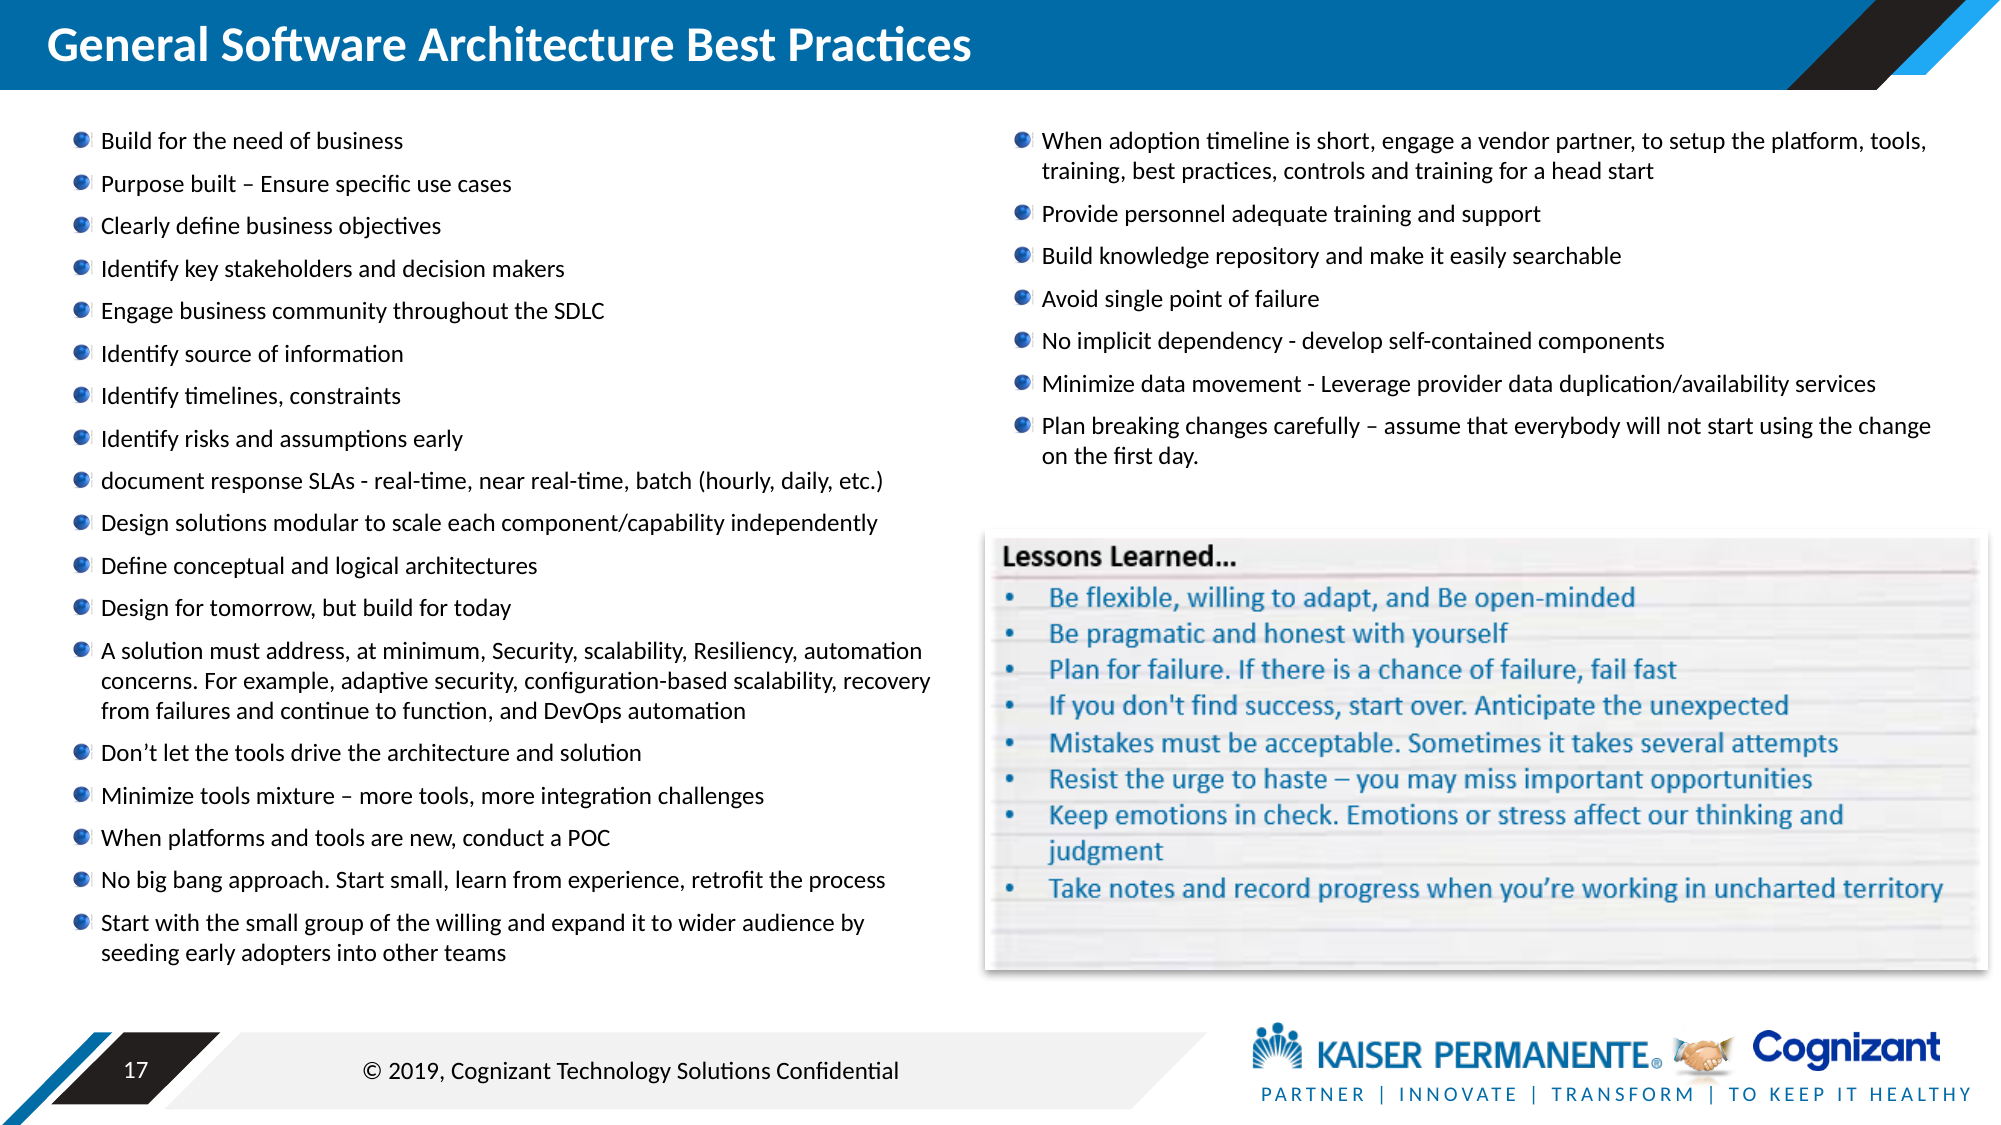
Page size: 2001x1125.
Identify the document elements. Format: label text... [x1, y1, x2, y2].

picture [1251, 1022, 1664, 1069]
picture [72, 785, 93, 803]
title General Software Architecture Best Practices [32, 0, 1793, 90]
picture [985, 529, 1988, 970]
picture [1013, 330, 1034, 349]
picture [1013, 130, 1034, 149]
picture [72, 215, 93, 234]
picture [72, 597, 93, 616]
picture [72, 555, 93, 574]
text_box Build for the need of business Purpose built – Ensure specific use cases Clearly define business objectives Identify key stakeholders and decision makers Engage business community throughout the SDLC Identify source of information Identify timelines, constraints Identify risks and assumptions early document response SLAs - real-time, near real-time, batch (hourly, daily, etc.) Design solutions modular to scale each component/capability independently Define conceptual and logical architectures Design for tomorrow, but build for today A solution must address, at minimum, Security, scalability, Resiliency, automation concerns. For example, adaptive security, configuration-based scalability, recovery from failures and continue to function, and DevOps automation Don’t let the tools drive the architecture and solution Minimize tools mixture – more tools, more integration challenges When platforms and tools are new, conduct a POC No big bang approach. Start small, learn from experience, retrofit the process Start with the small group of the willing and expand it to wider audience by seeding early adopters into other teams [58, 117, 964, 974]
picture [72, 385, 93, 404]
picture [72, 640, 93, 658]
picture [72, 912, 93, 931]
picture [72, 742, 93, 761]
picture [72, 827, 93, 846]
picture [1753, 1030, 1940, 1071]
text_box When adoption timeline is short, engage a vendor partner, to setup the platform, tools, training, best practices, controls and training for a head start Provide personnel adequate training and support Build knowledge repository and make it easily searchable Avoid single point of failure No implicit dependency - develop self-contained components Minimize data movement - Leverage provider data duplication/availability services Plan breaking changes carefully – assume that everybody will not start using the change on the first day. [999, 117, 1967, 477]
picture [1013, 373, 1034, 391]
picture [72, 173, 93, 191]
picture [72, 870, 93, 888]
picture [72, 130, 93, 149]
picture [72, 300, 93, 319]
picture [1665, 1018, 1740, 1093]
picture [72, 428, 93, 446]
picture [72, 343, 93, 361]
picture [1013, 415, 1034, 434]
picture [72, 513, 93, 531]
picture [1013, 203, 1034, 221]
picture [1013, 245, 1034, 264]
picture [1013, 288, 1034, 306]
picture [72, 470, 93, 489]
picture [72, 258, 93, 276]
